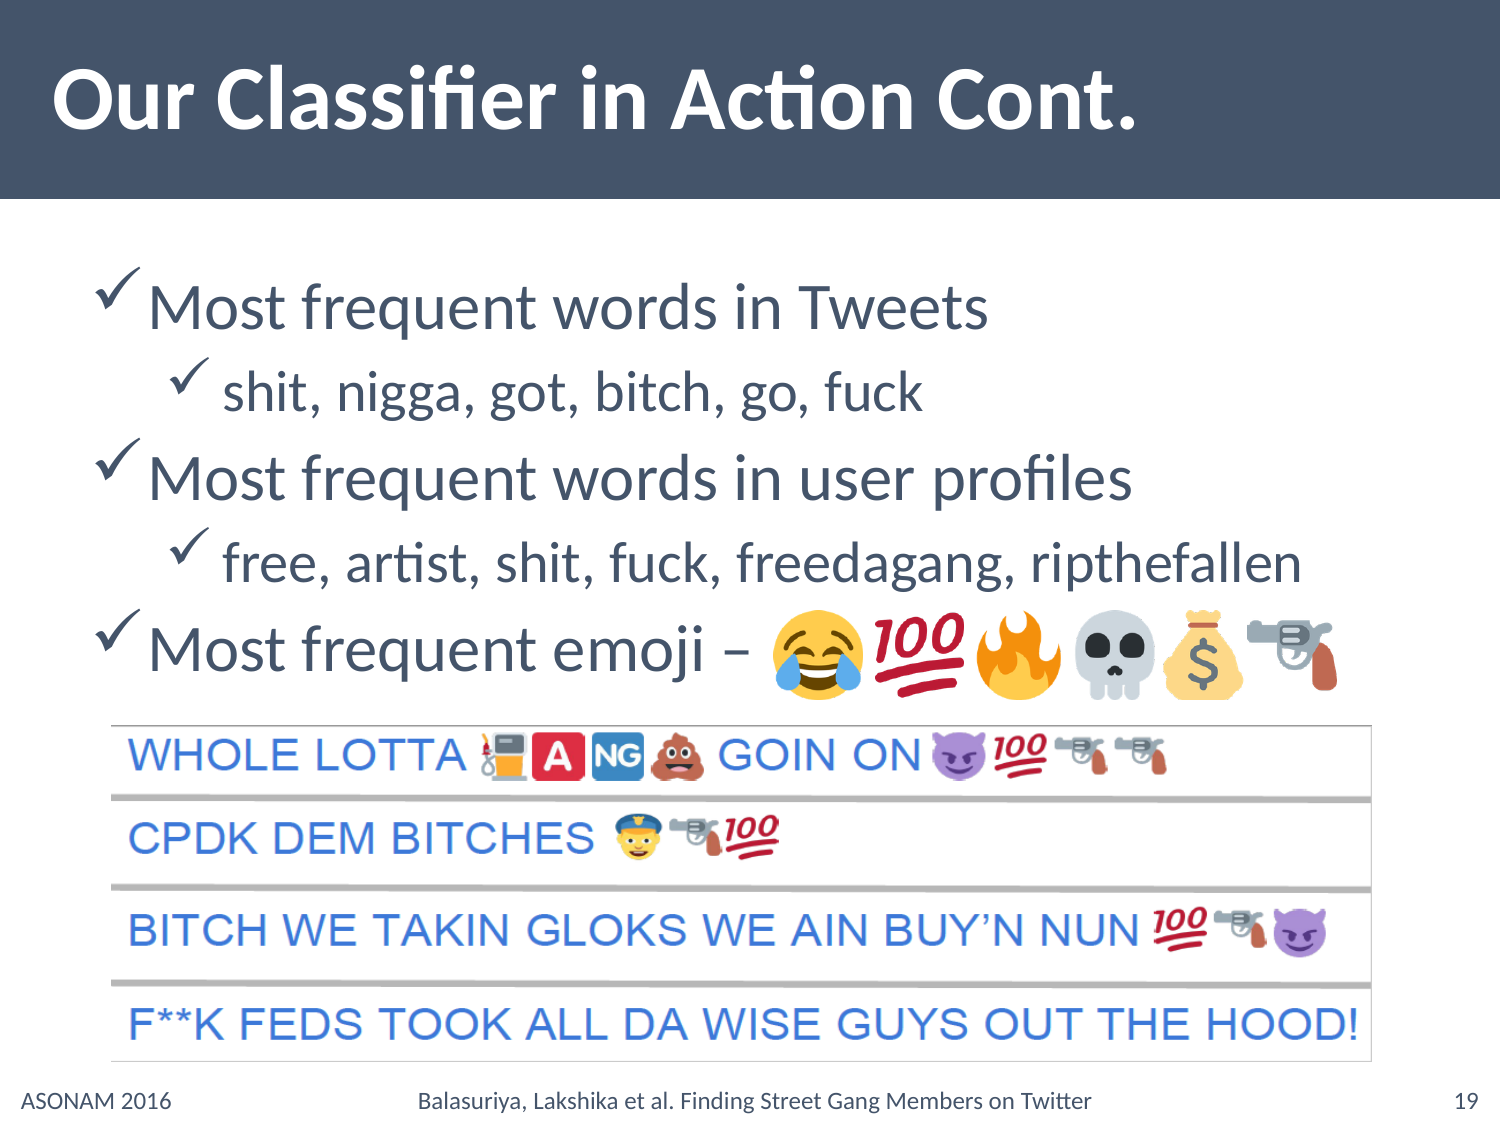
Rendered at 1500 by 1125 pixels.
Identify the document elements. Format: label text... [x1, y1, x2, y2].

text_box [773, 610, 1337, 700]
title Our Classifier in Action Cont. [0, 0, 1500, 199]
slide_number ASONAM 2016 [5, 1069, 194, 1125]
slide_number 19 [1317, 1069, 1495, 1125]
picture [110, 725, 1372, 1062]
text_box Most frequent words in Tweets shit, nigga, got, bitch, go, fuck Most frequent words in user profiles free, artist, shit, fuck, freedagang, ripthefallen Most frequent emoji – [0, 255, 1483, 728]
footer Balasuriya, Lakshika et al. Finding Street Gang Members on Twitter [194, 1069, 1317, 1125]
